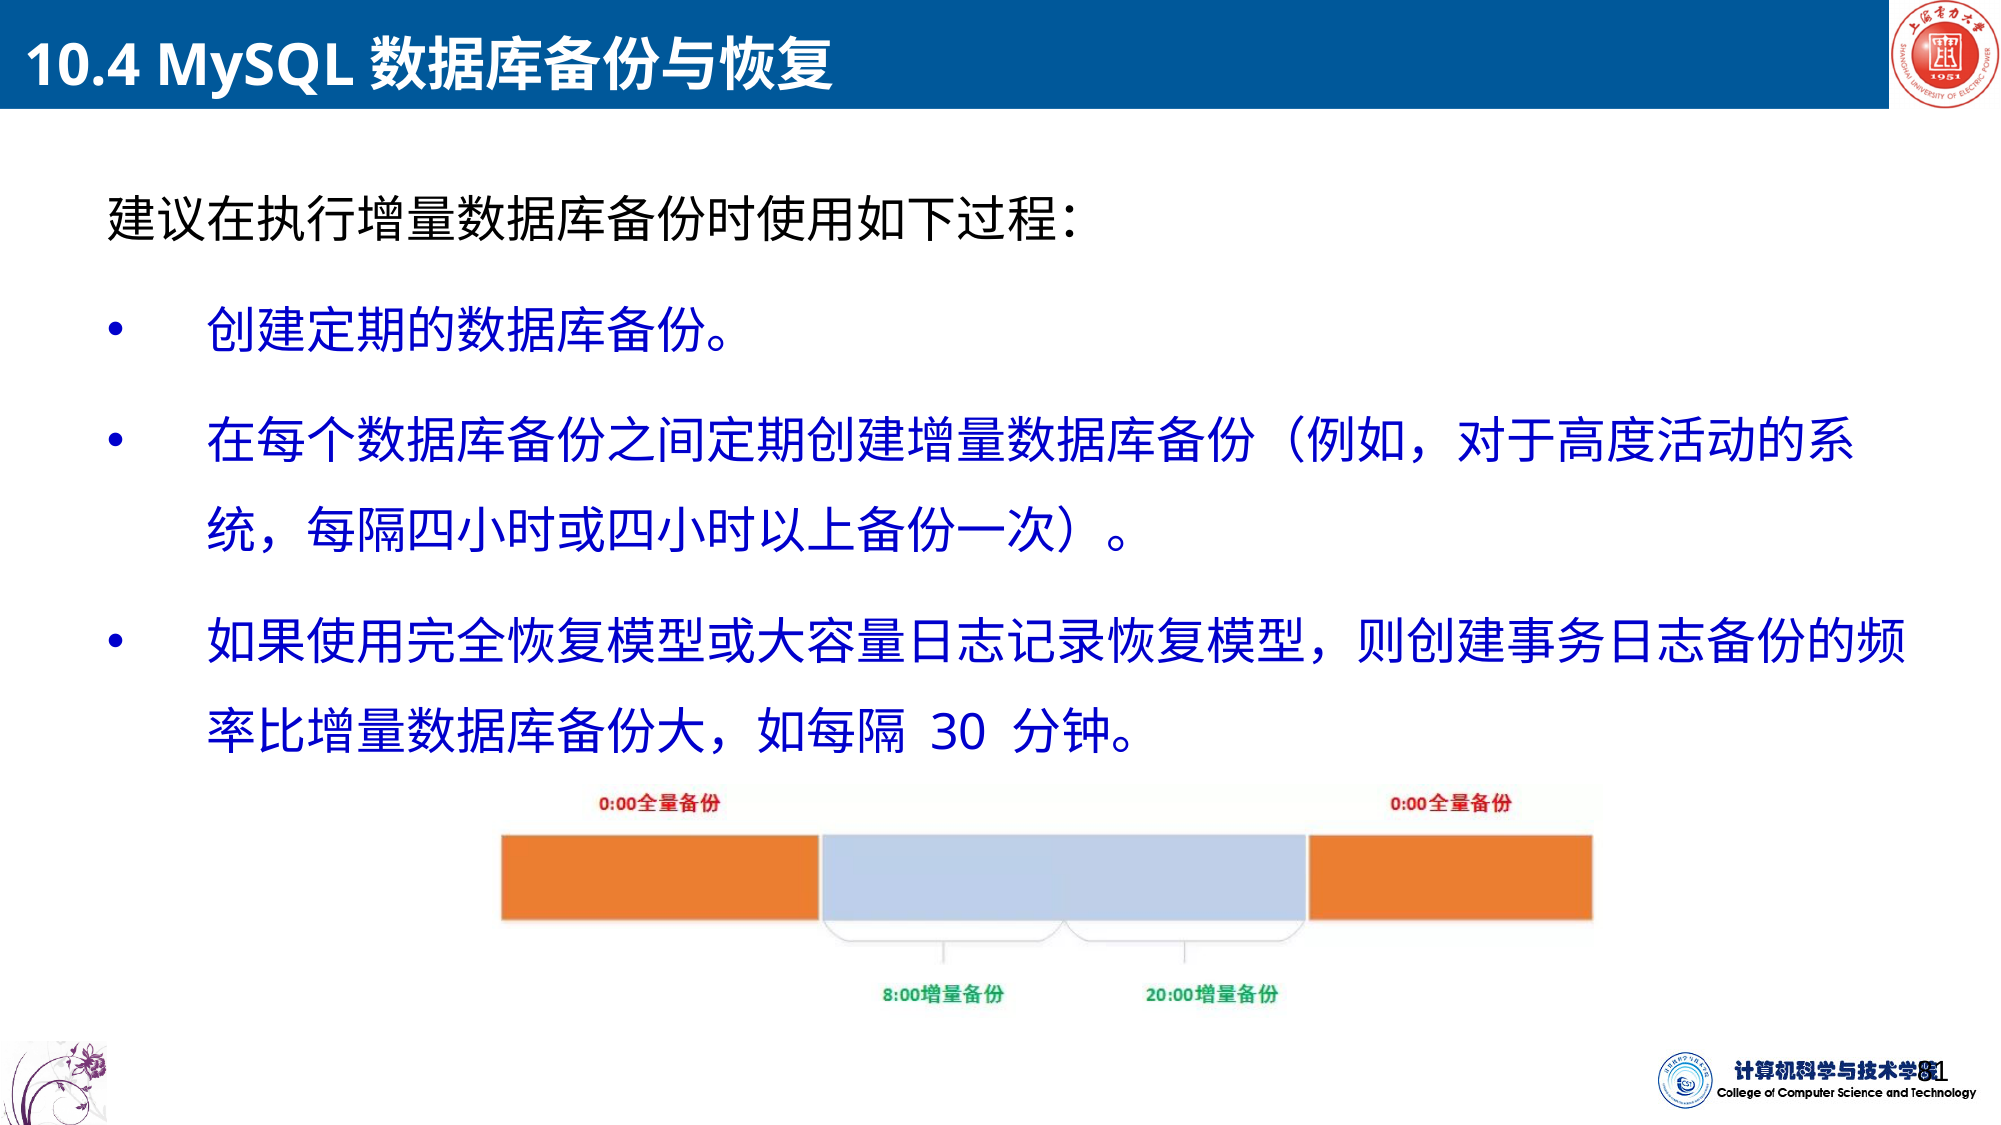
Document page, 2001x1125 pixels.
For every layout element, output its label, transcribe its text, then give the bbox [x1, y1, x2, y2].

picture [492, 784, 1603, 1018]
picture [1658, 1049, 1982, 1110]
picture [1, 1041, 107, 1125]
text_box 10.4 MySQL数据库备份与恢复 [9, 20, 864, 105]
picture [1889, 0, 2000, 109]
slide_number 81 [1838, 1042, 1970, 1103]
